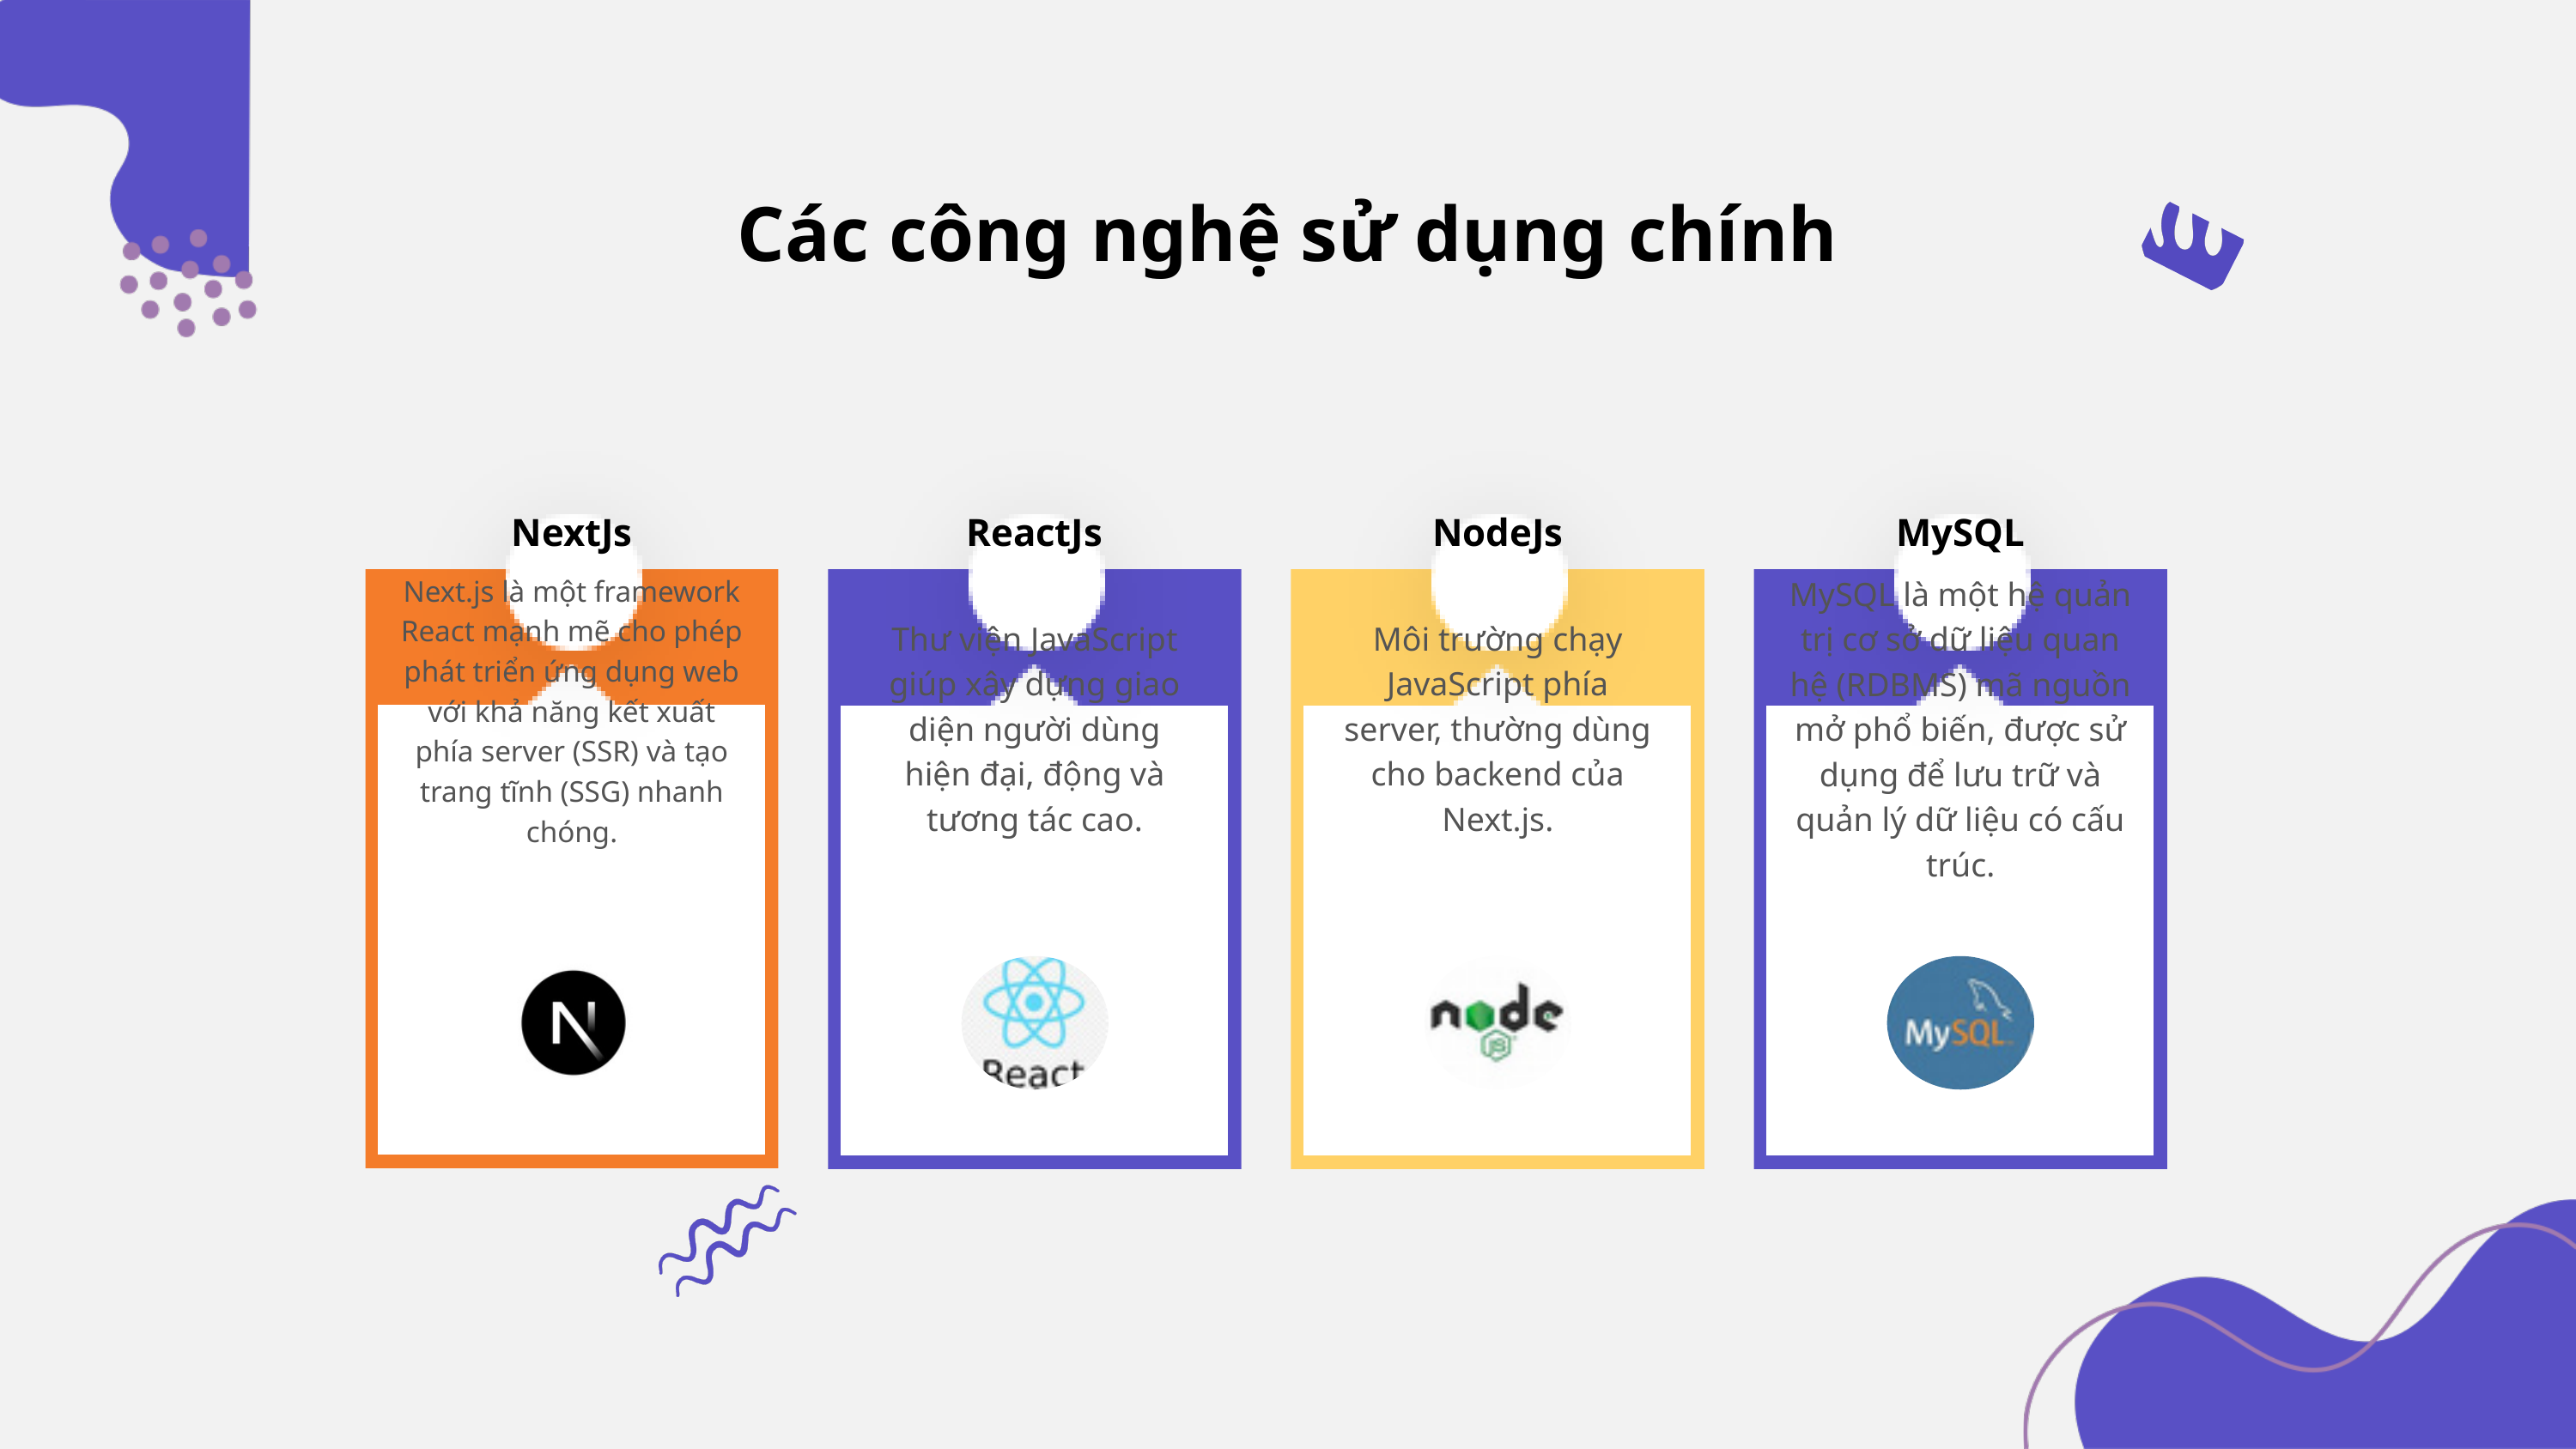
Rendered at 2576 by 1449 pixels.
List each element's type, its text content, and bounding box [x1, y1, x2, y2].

text_box Next.js là một framework React mạnh mẽ cho phép phát triển ứng dụng web với khả năng kết xuất phía server (SSR) và tạo trang tĩnh (SSG) nhanh chóng. [400, 567, 744, 888]
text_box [499, 955, 647, 1090]
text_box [961, 955, 1109, 1090]
text_box [0, 0, 259, 337]
text_box ReactJs [890, 516, 1179, 555]
text_box Môi trường chạy JavaScript phía server, thường dùng cho backend của Next.js. [1336, 612, 1659, 838]
text_box NextJs [428, 516, 716, 555]
text_box [2023, 1199, 2576, 1449]
text_box [365, 442, 779, 1168]
text_box [647, 1168, 799, 1304]
text_box [1753, 442, 2167, 1169]
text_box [1424, 955, 1572, 1090]
text_box Các công nghệ sử dụng chính [384, 171, 2192, 277]
text_box MySQL là một hệ quản trị cơ sở dữ liệu quan hệ (RDBMS) mã nguồn mở phổ biến, được sử dụng để lưu trữ và quản lý dữ liệu có cấu trúc. [1789, 567, 2132, 929]
text_box [2137, 199, 2245, 294]
text_box MySQL [1817, 516, 2105, 555]
text_box [1291, 442, 1704, 1169]
text_box Thư viện JavaScript giúp xây dựng giao diện người dùng hiện đại, động và tương tác cao. [873, 612, 1196, 838]
text_box [828, 442, 1242, 1169]
text_box NodeJs [1354, 516, 1642, 555]
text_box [1886, 955, 2035, 1090]
